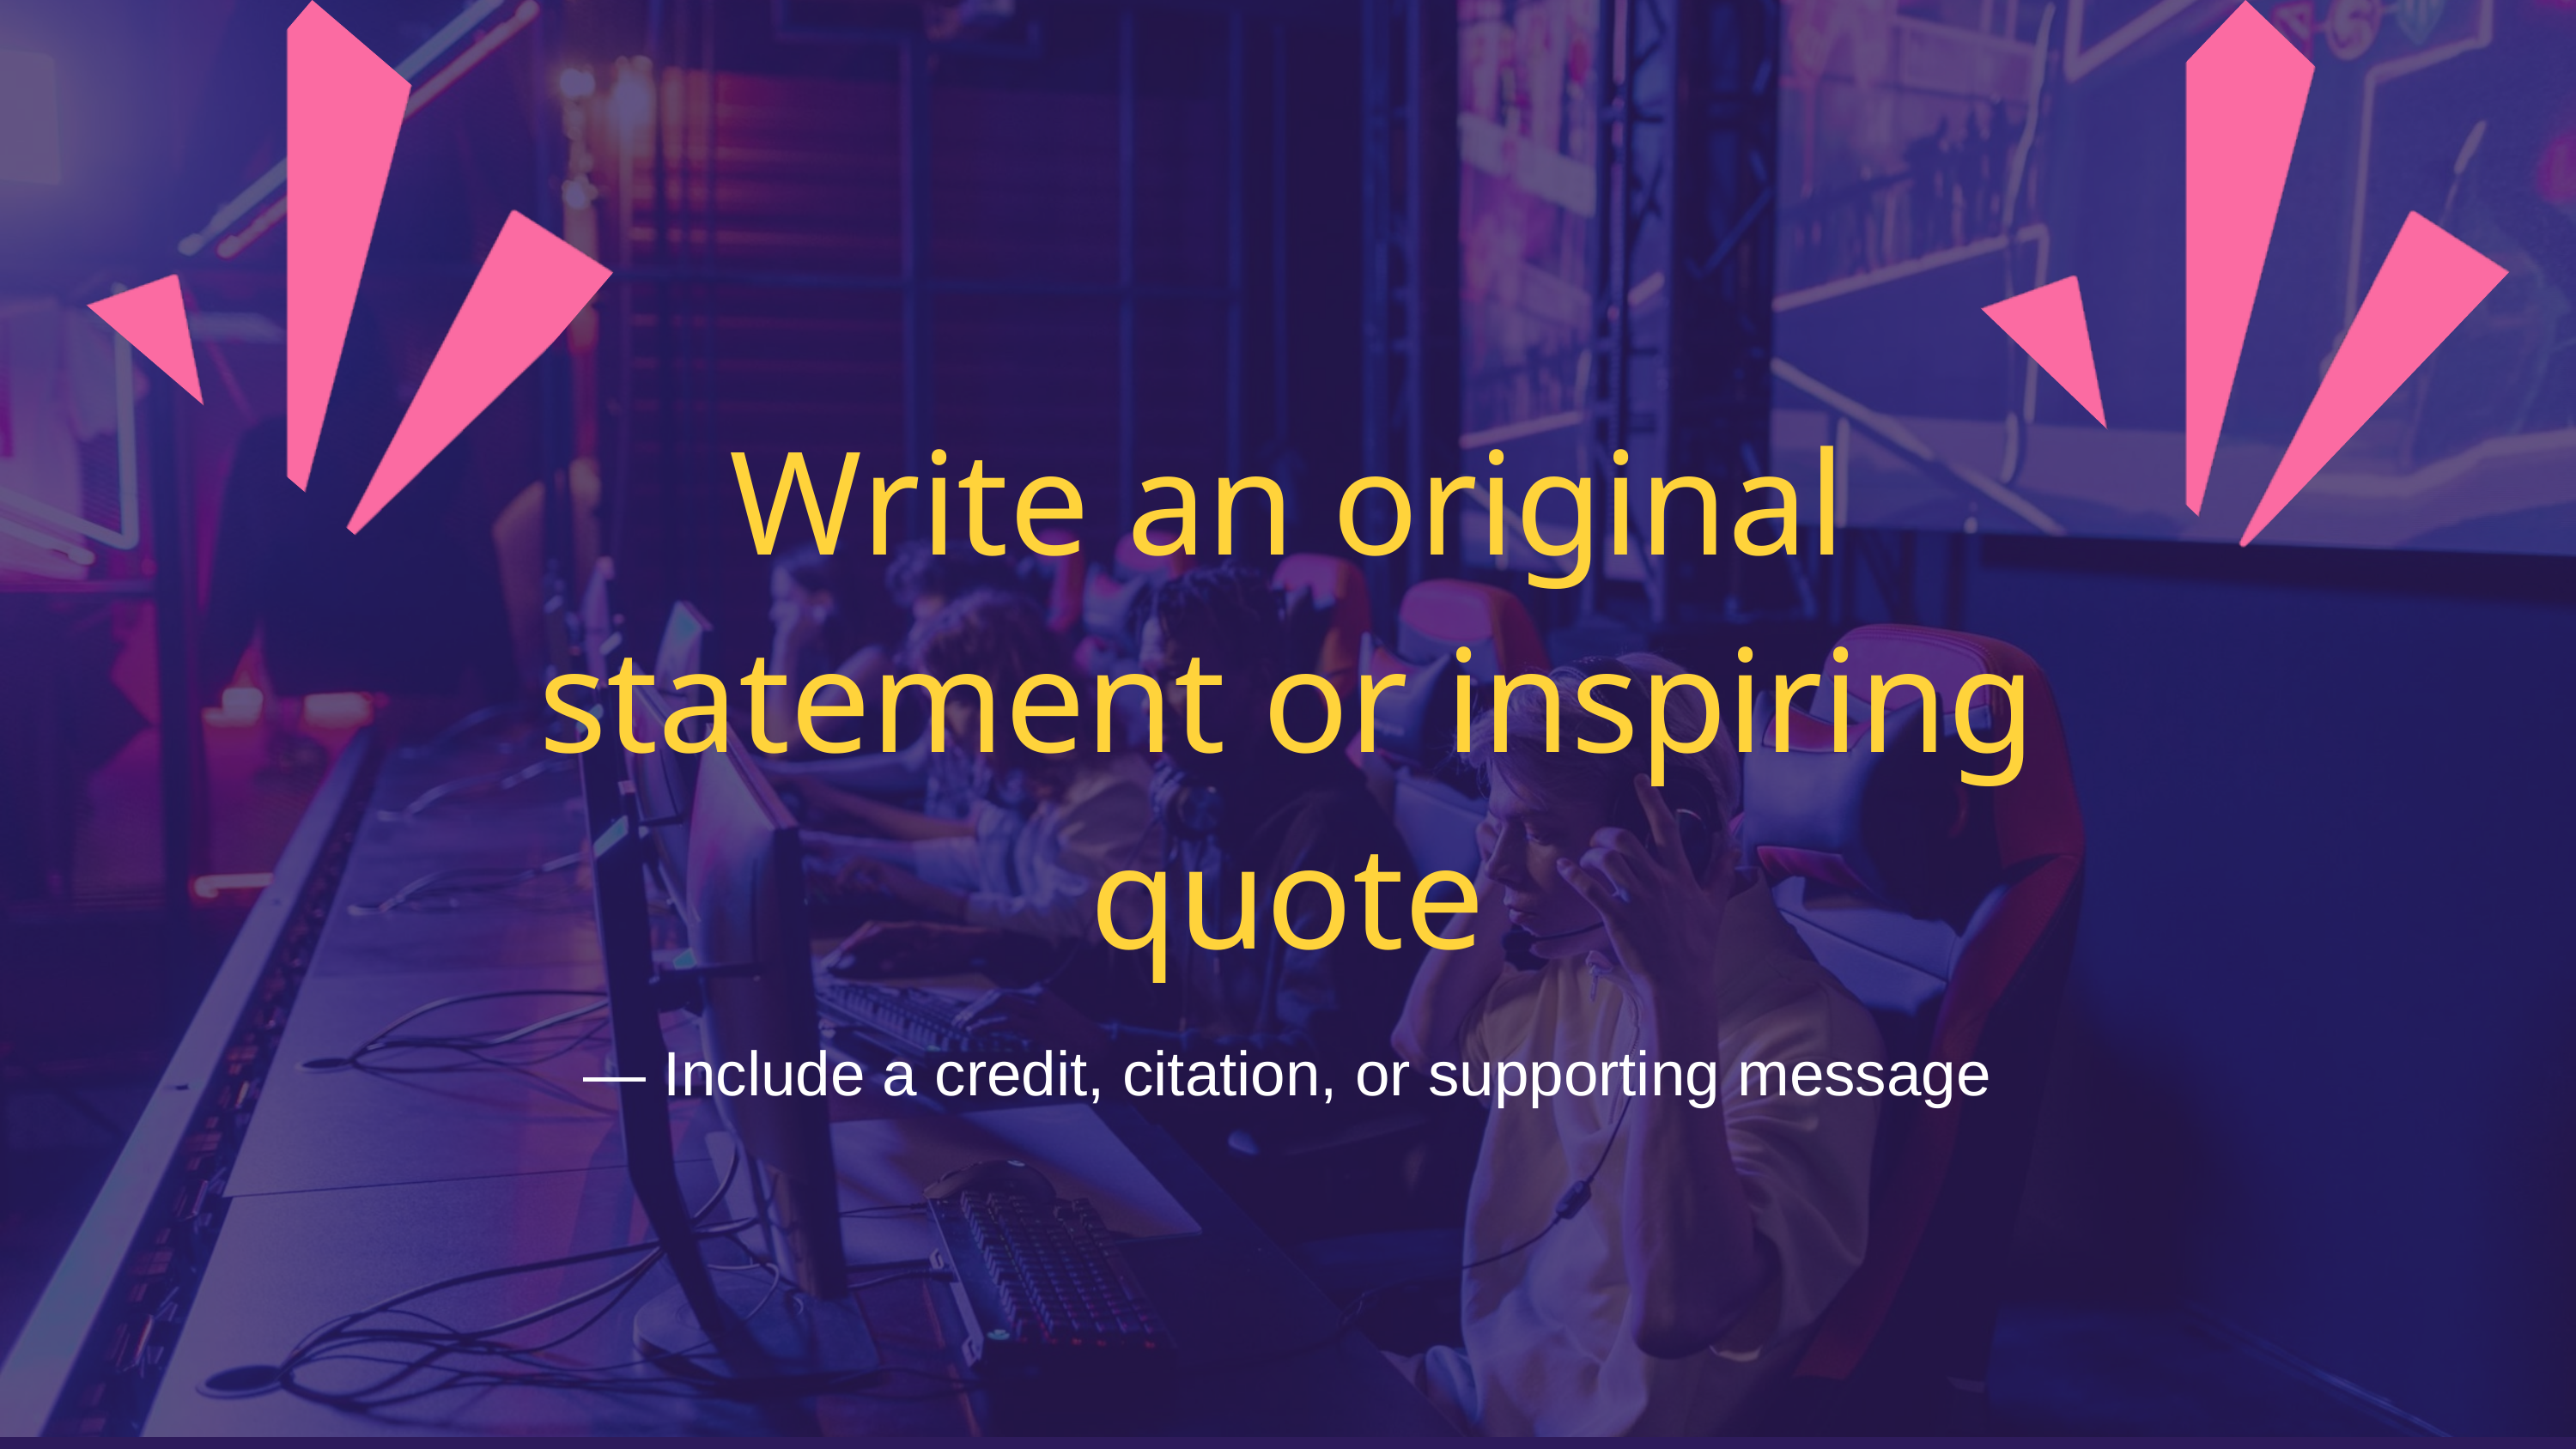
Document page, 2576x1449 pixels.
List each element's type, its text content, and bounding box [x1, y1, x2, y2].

text_box [65, 0, 621, 552]
text_box Write an original statement or inspiring quote [533, 385, 2043, 979]
text_box — Include a credit, citation, or supporting message [386, 1003, 2190, 1108]
text_box [0, 0, 2576, 1437]
text_box [1965, 0, 2519, 555]
